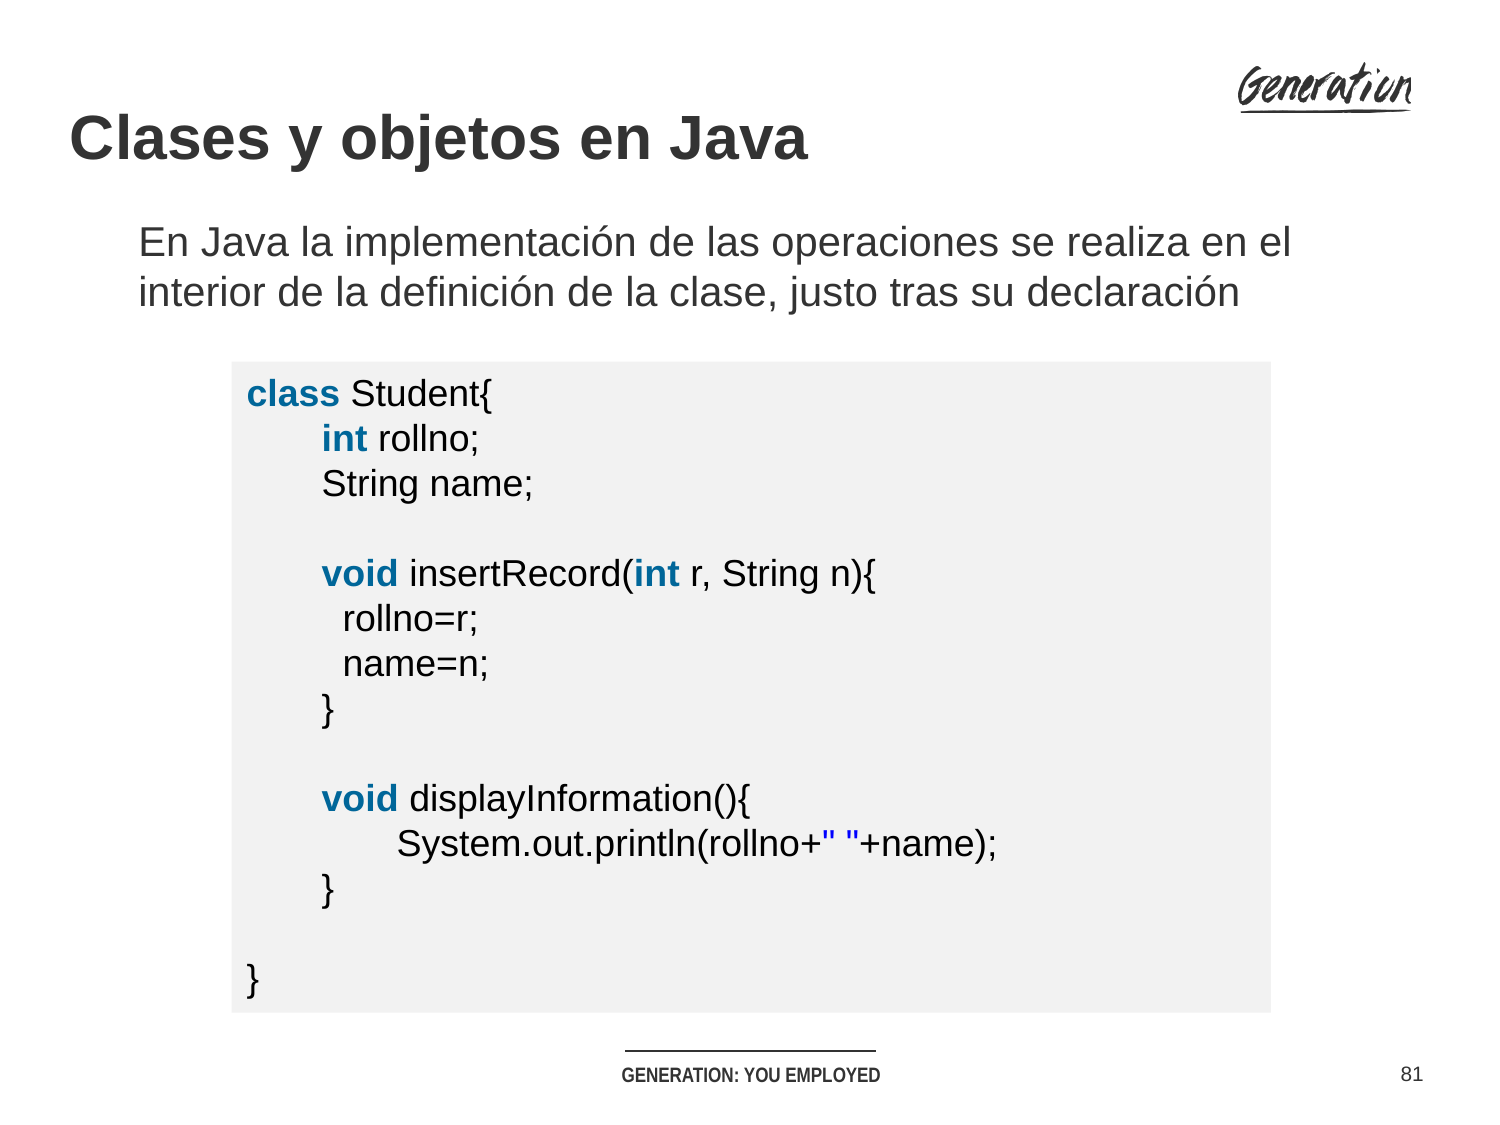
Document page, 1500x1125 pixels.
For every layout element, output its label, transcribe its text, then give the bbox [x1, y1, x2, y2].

title Clases y objetos en Java [70, 89, 1383, 181]
picture [1238, 62, 1411, 113]
list En Java la implementación de las operaciones se realiza en el interior de la definición de la clase, justo tras su declaración [138, 214, 1315, 421]
text_box class Student{ int rollno; String name; void insertRecord(int r, String n){ rollno=r; name=n; } void displayInformation(){ System.out.println(rollno+" "+name); } } [231, 361, 1271, 1013]
